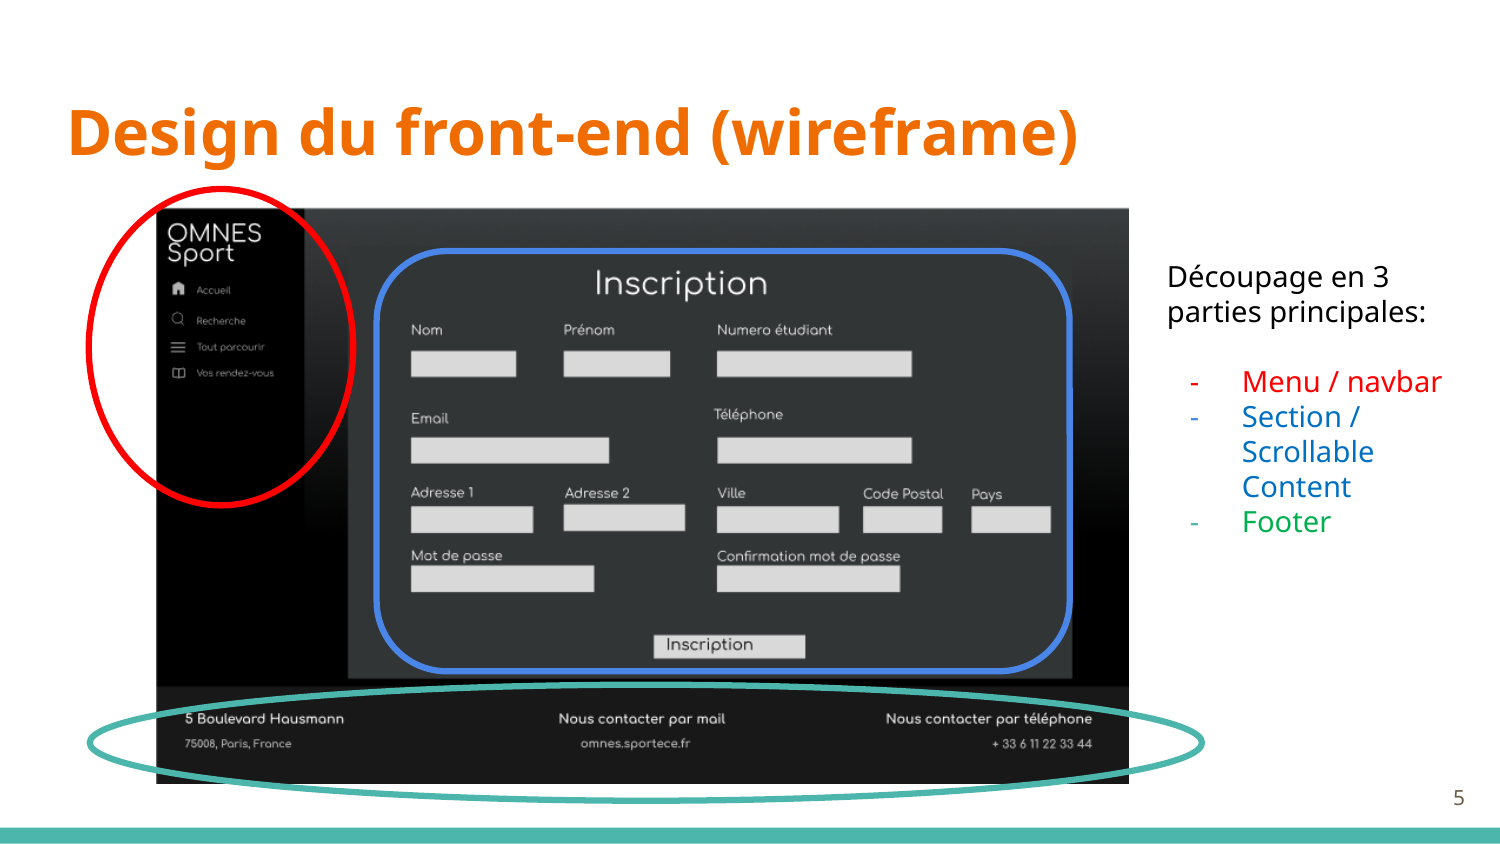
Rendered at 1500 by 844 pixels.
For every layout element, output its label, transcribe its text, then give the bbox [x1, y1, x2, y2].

title Design du front-end (wireframe) [51, 72, 1449, 189]
slide_number 5 [1389, 764, 1480, 830]
text_box [1132, 714, 1203, 771]
text_box [89, 716, 150, 769]
picture [155, 207, 1129, 784]
text_box [352, 792, 939, 801]
text_box [161, 188, 281, 206]
text_box [88, 213, 150, 481]
text_box Découpage en 3 parties principales: Menu / navbar Section / Scrollable Content Footer [1151, 243, 1480, 554]
